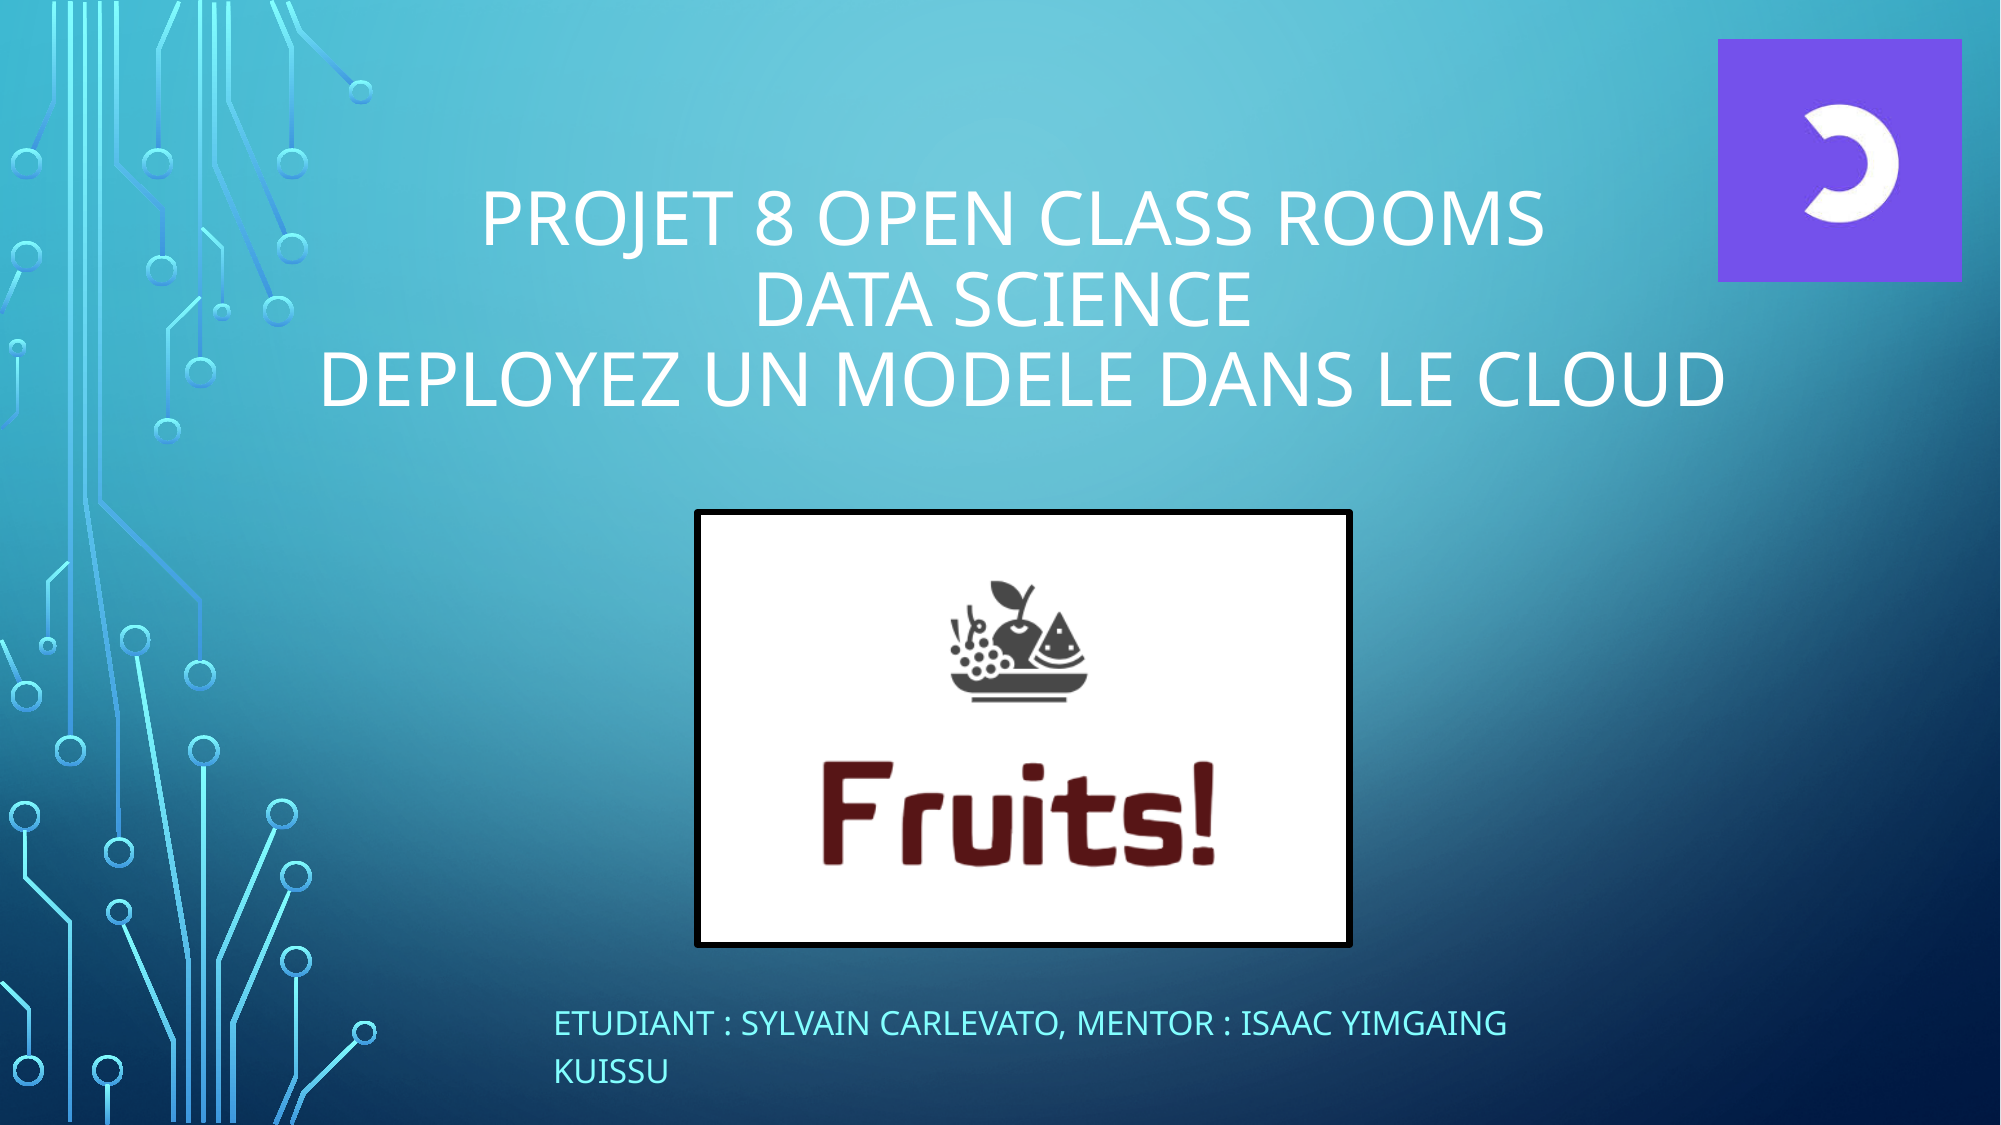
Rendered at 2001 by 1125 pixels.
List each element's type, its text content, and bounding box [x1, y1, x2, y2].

subtitle ETUDIANT : Sylvain CARLEVATO, MENTOR : ISAAC YIMGAING KUISSU [538, 986, 1630, 1086]
picture [1718, 38, 1962, 283]
title PROJET 8 OPEN CLASS ROOMS DATA SCIENCE DEPLOYEZ UN MODELE DANS LE CLOUD [85, 39, 1962, 431]
picture [700, 514, 1347, 942]
